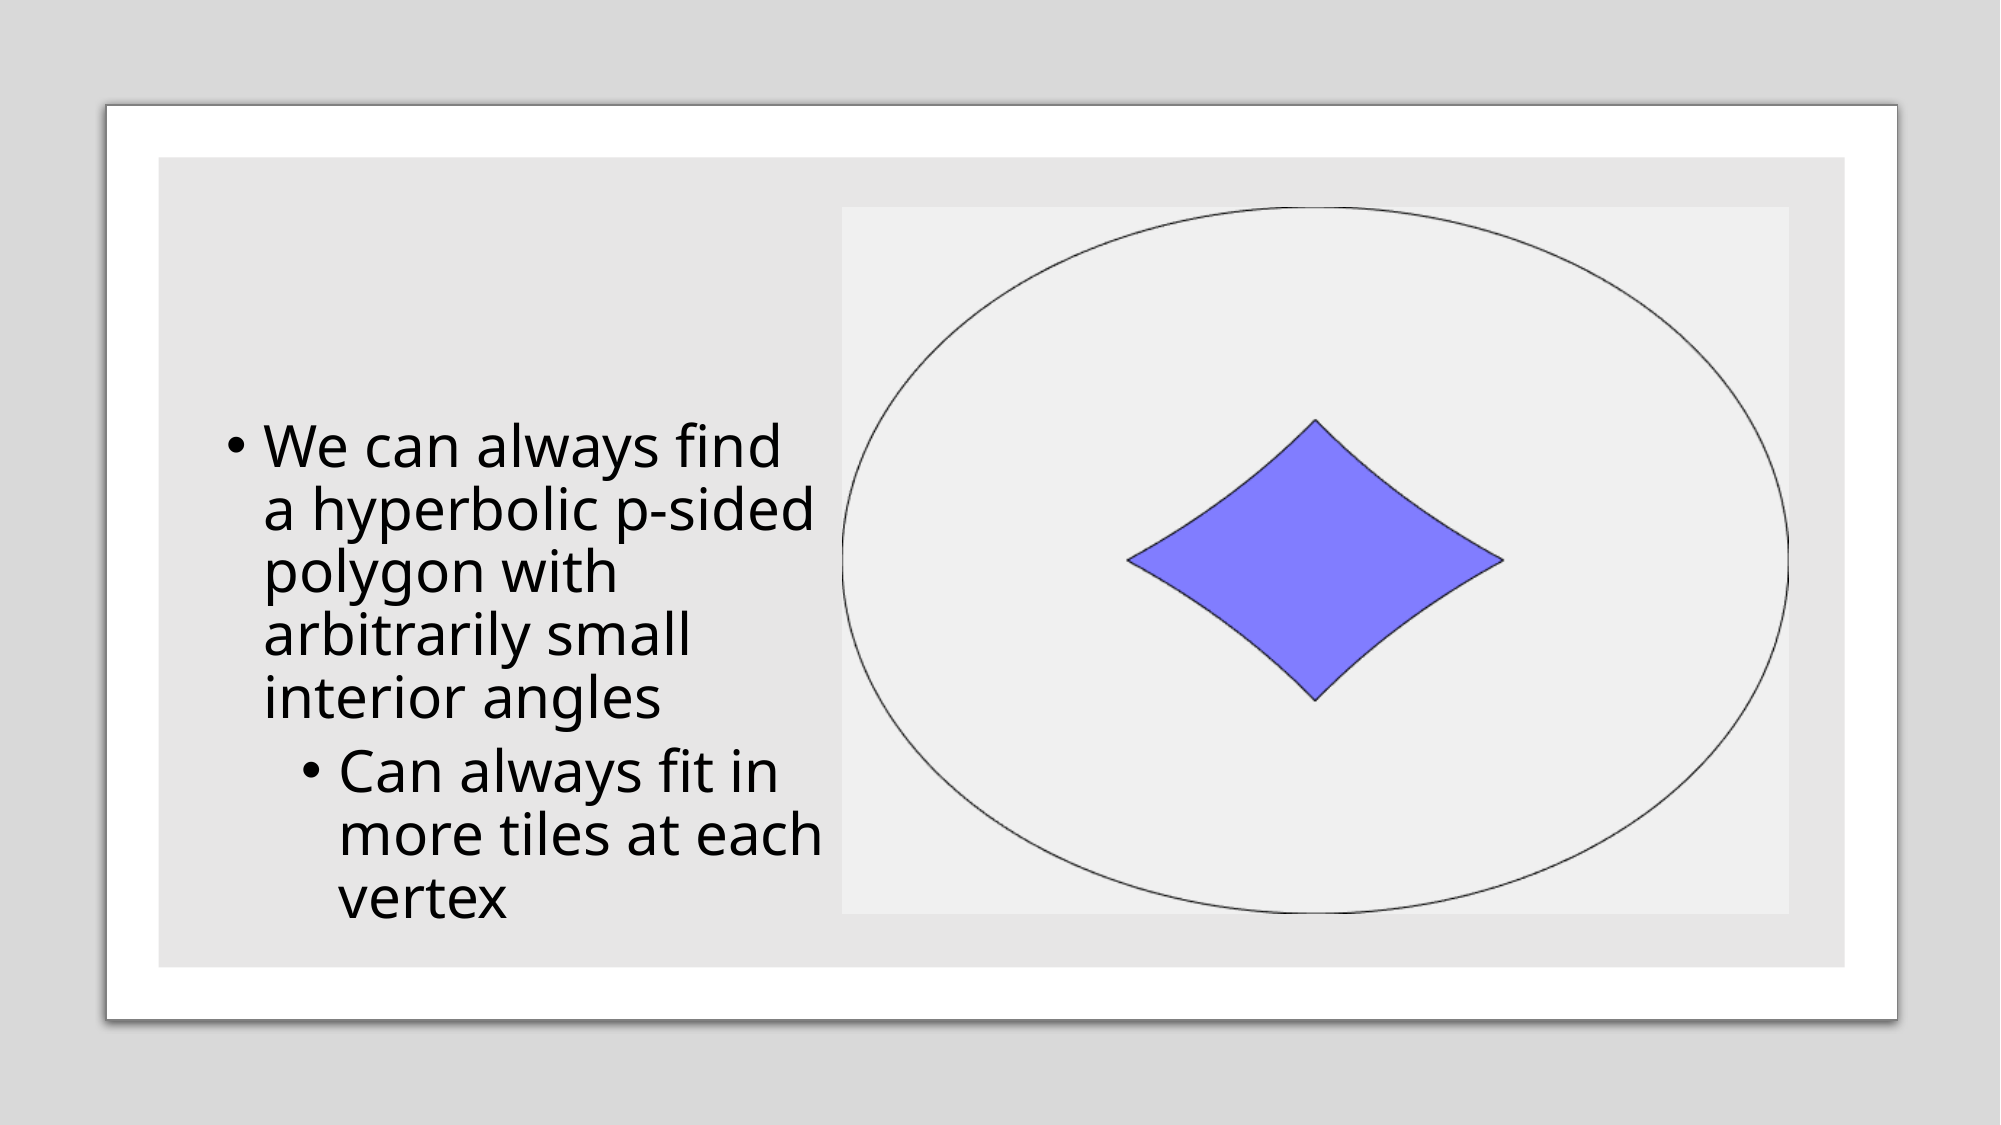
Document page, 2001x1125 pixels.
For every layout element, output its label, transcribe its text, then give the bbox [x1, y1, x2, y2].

text_box [158, 156, 1846, 968]
picture [842, 207, 1789, 914]
text_box [0, 0, 2000, 1125]
text_box [105, 104, 1898, 1021]
list We can always find a hyperbolic p-sided polygon with arbitrarily small interior angles Can always fit in more tiles at each vertex [211, 409, 842, 914]
